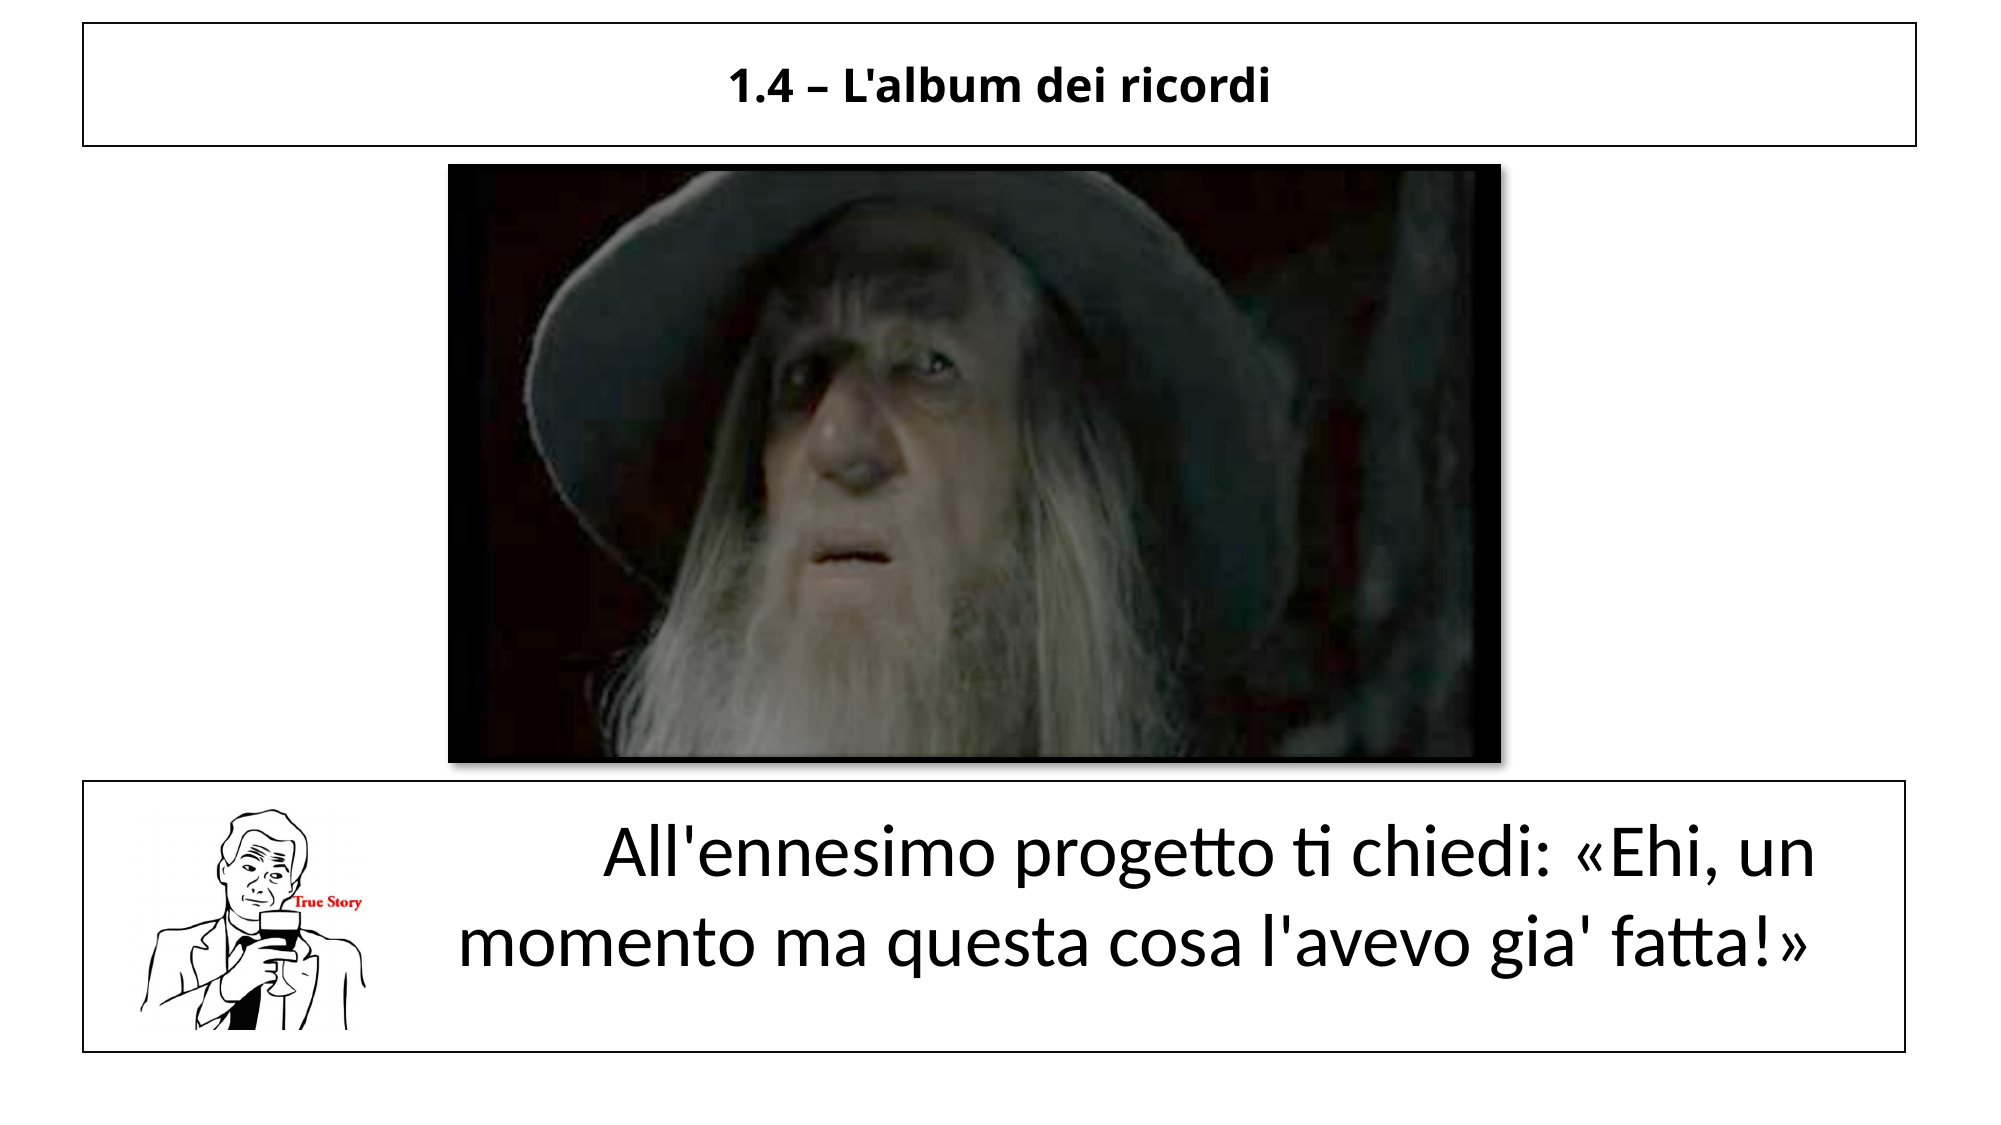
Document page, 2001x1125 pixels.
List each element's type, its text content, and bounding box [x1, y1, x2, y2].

text_box [82, 780, 1906, 1053]
title 1.4 – L'album dei ricordi [117, 53, 1883, 121]
picture [132, 807, 367, 1030]
text_box All'ennesimo progetto ti chiedi: «Ehi, un momento ma questa cosa l'avevo gia' fatta!» [366, 794, 1905, 1080]
picture [454, 170, 1496, 757]
text_box [82, 22, 1917, 147]
